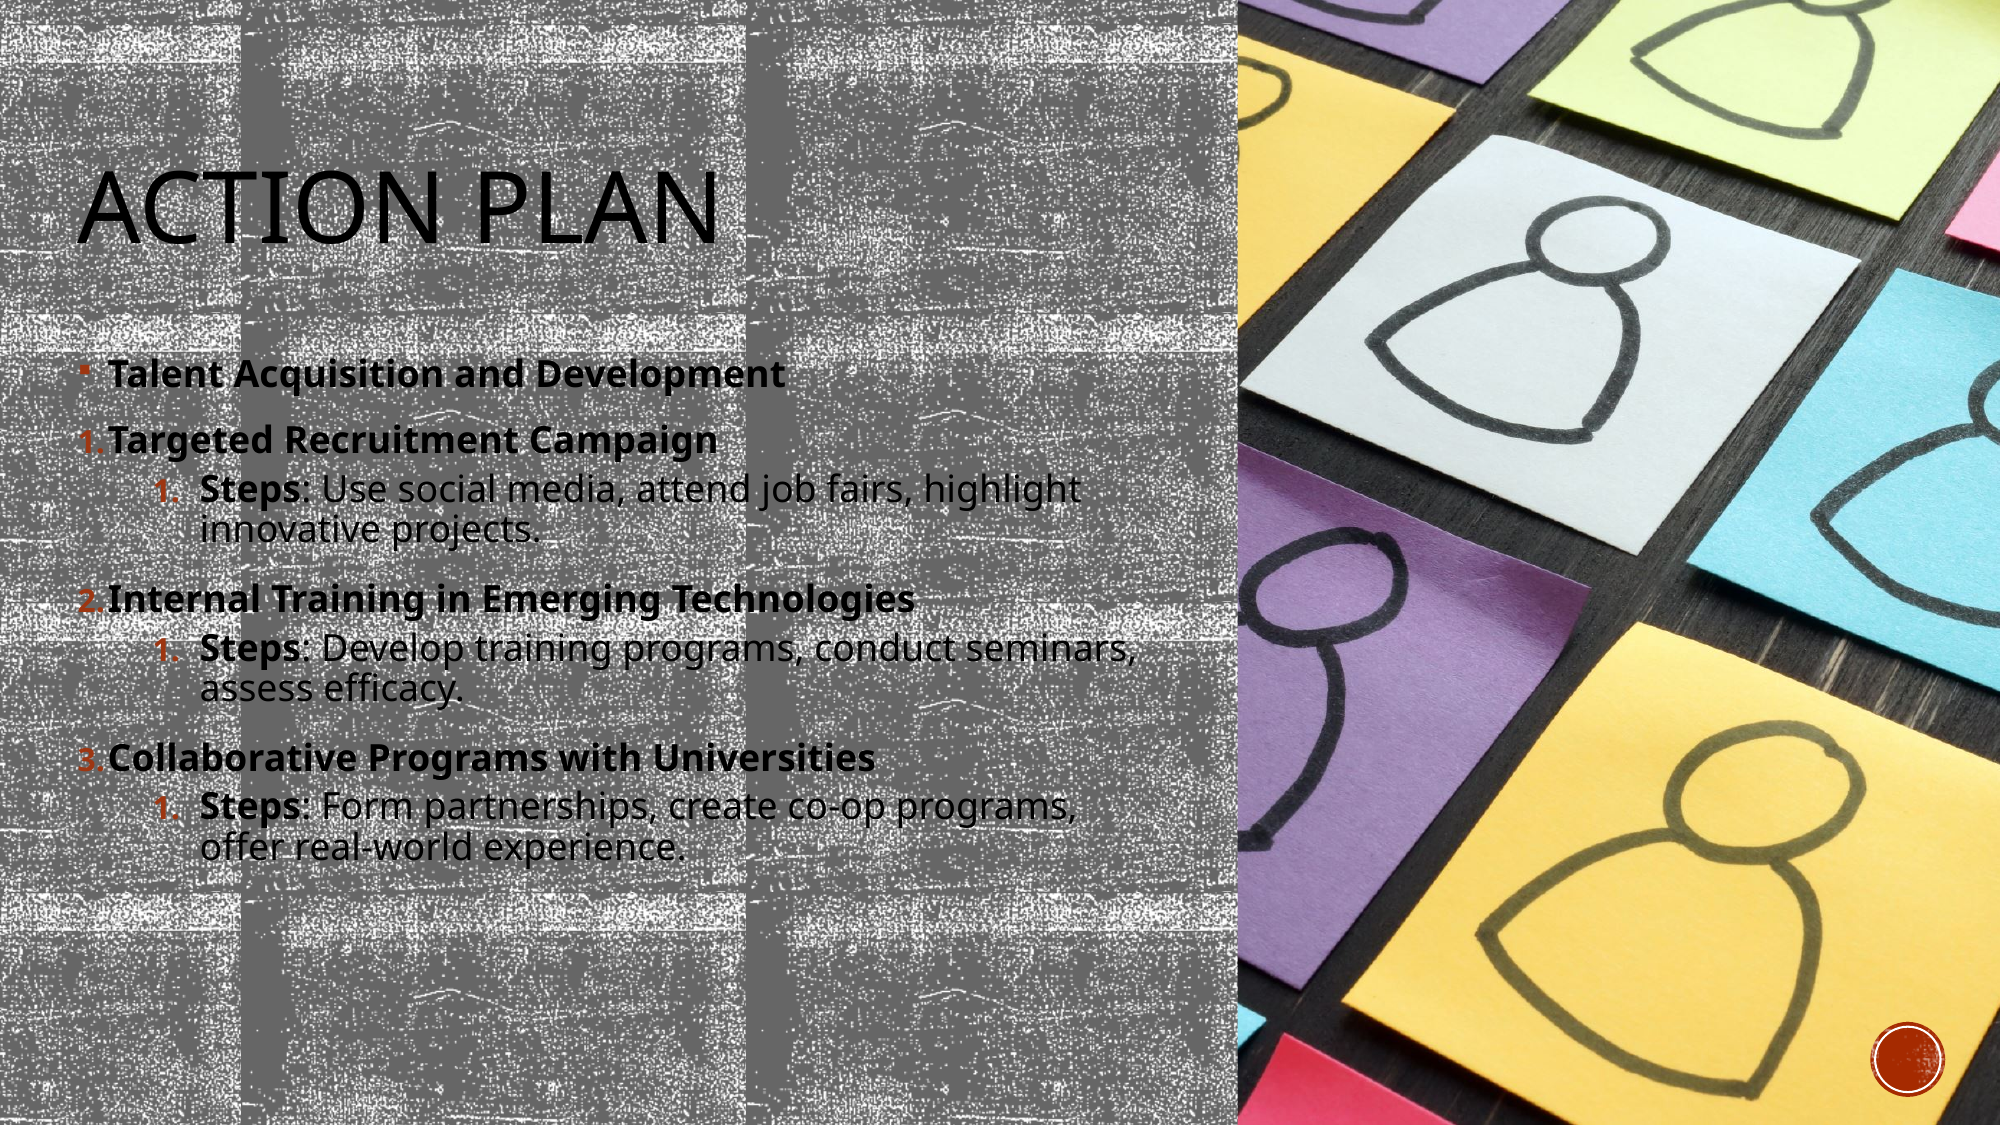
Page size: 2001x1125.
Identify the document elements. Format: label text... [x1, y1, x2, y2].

list Talent Acquisition and Development Targeted Recruitment Campaign Steps: Use social media, attend job fairs, highlight innovative projects. Internal Training in Emerging Technologies Steps: Develop training programs, conduct seminars, assess efficacy. Collaborative Programs with Universities Steps: Form partnerships, create co-op programs, offer real-world experience. [62, 348, 1169, 1013]
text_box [1873, 1025, 1943, 1095]
picture [1237, 0, 2000, 1125]
title Action plan [62, 79, 1169, 344]
text_box [0, 0, 1237, 1125]
